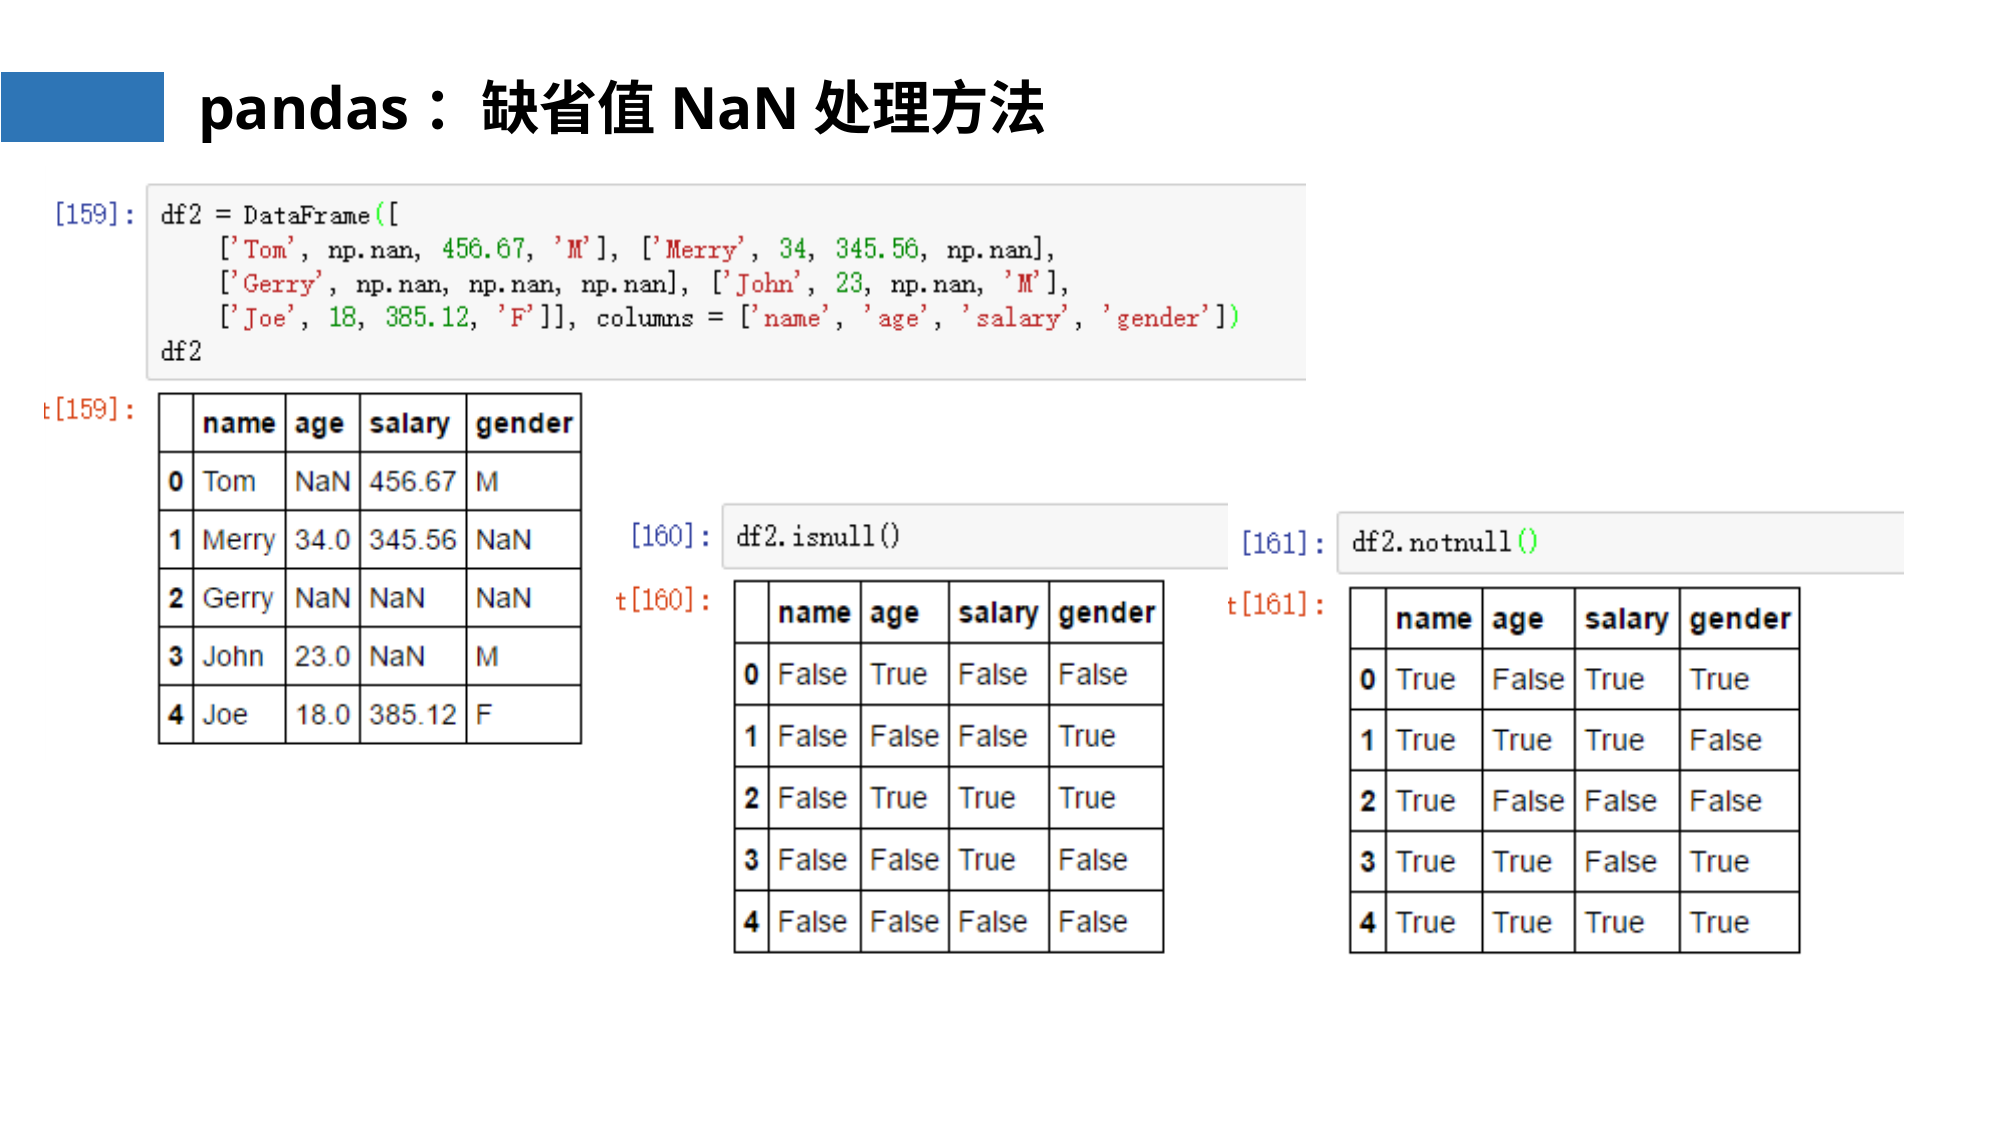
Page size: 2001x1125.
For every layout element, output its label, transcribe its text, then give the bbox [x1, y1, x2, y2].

picture [44, 166, 1904, 972]
title pandas：缺省值NaN处理方法 [183, 72, 1534, 196]
